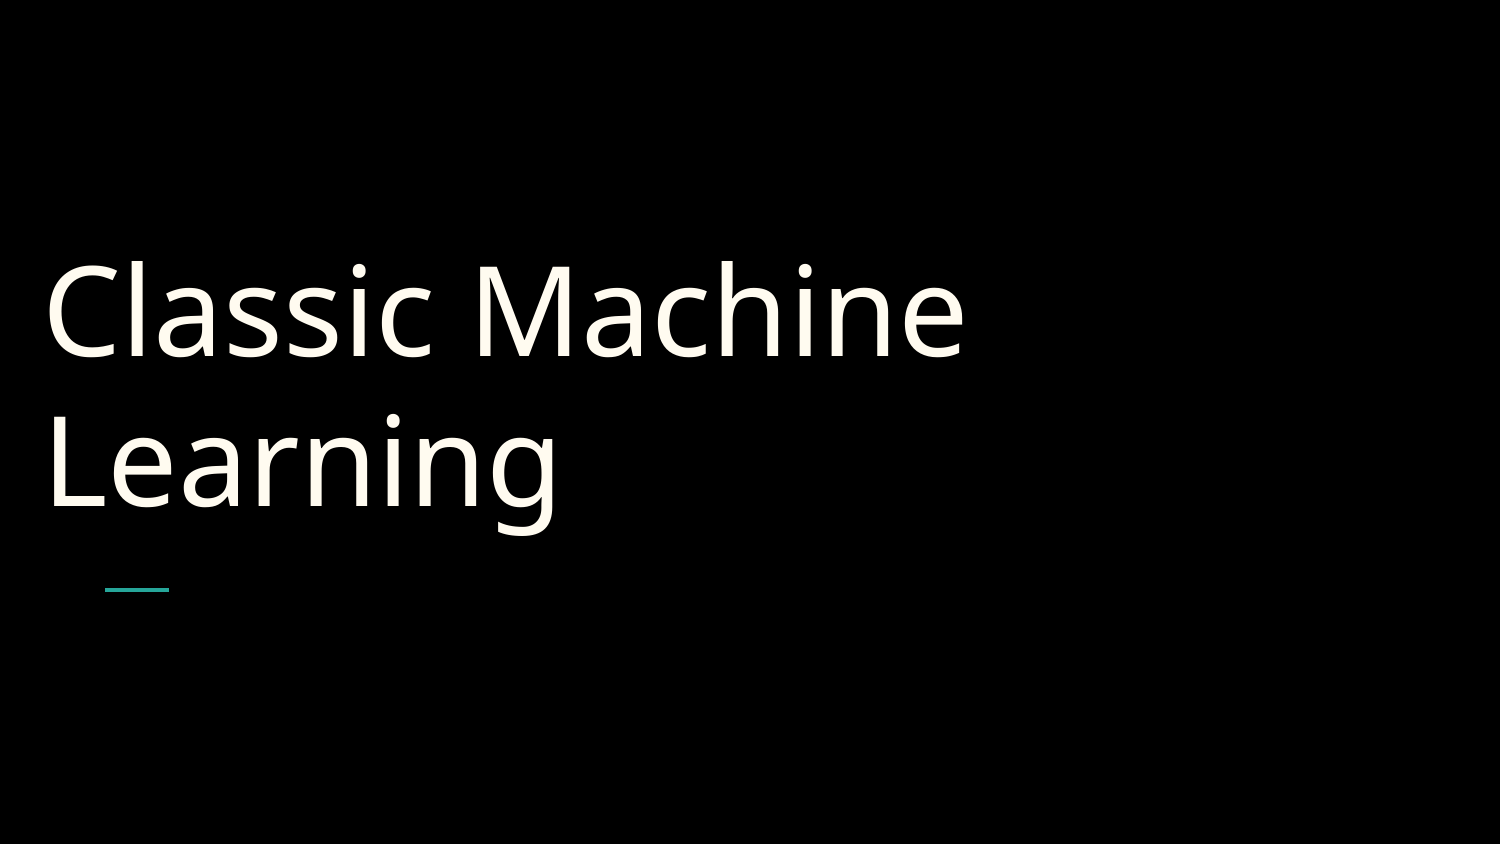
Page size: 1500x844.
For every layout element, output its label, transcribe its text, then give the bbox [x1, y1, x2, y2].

title Classic Machine Learning [27, 296, 1473, 547]
